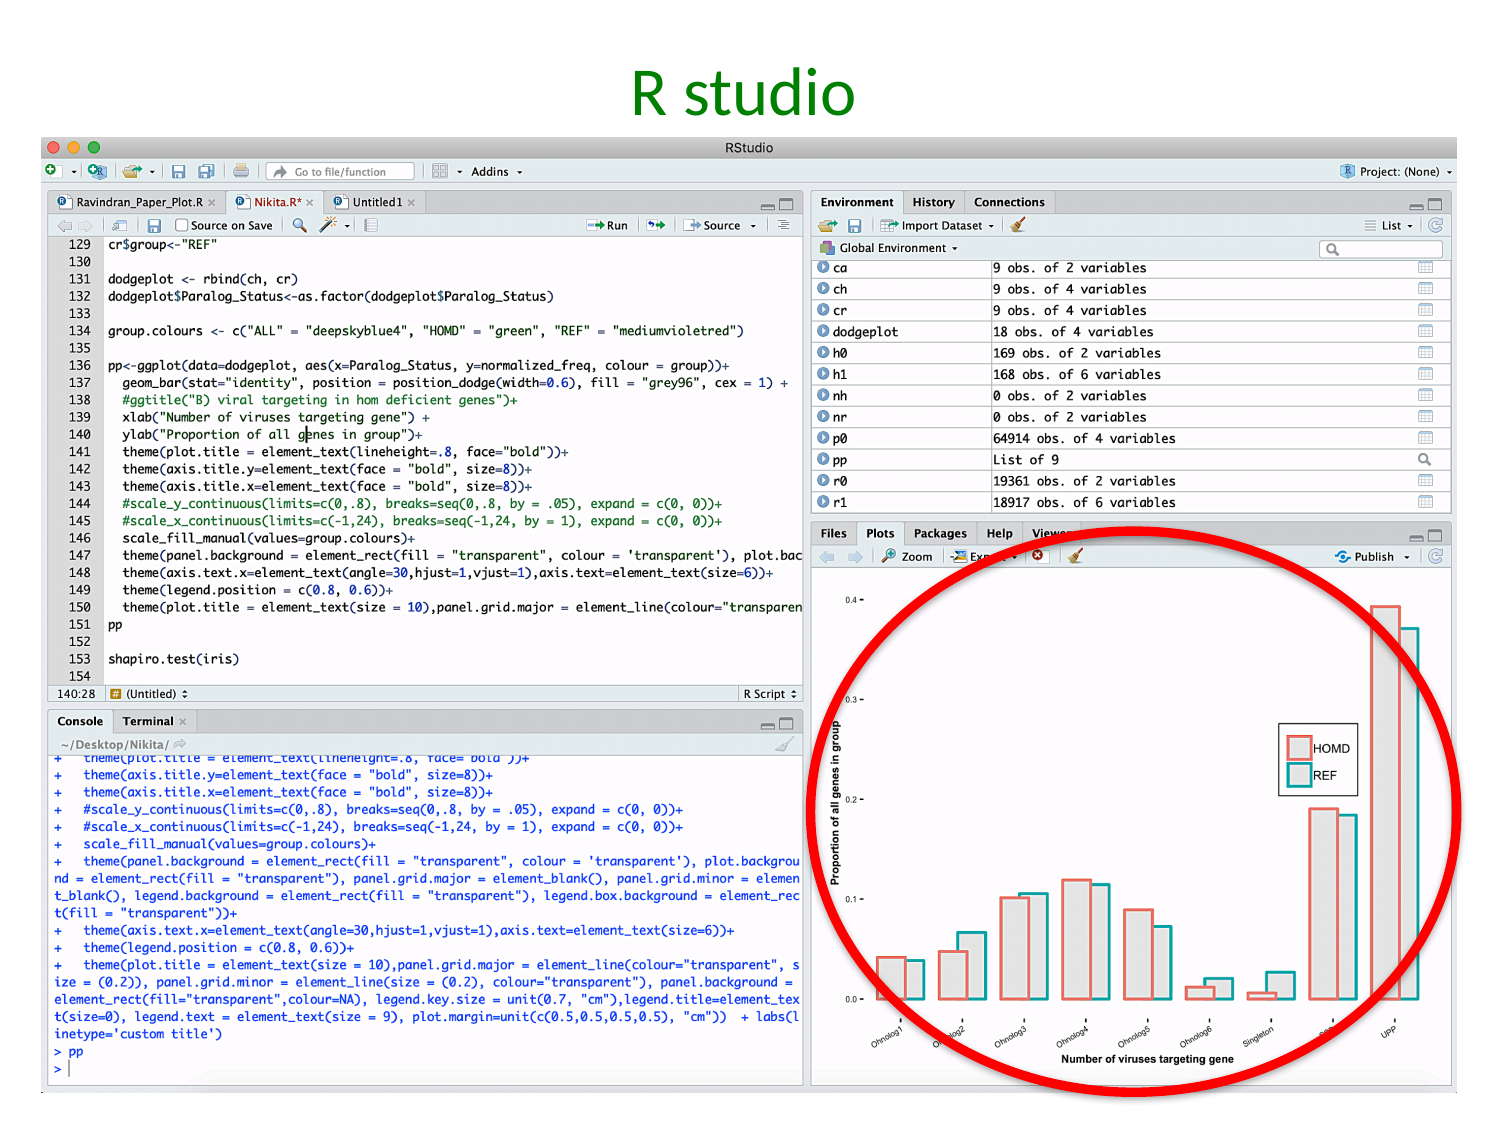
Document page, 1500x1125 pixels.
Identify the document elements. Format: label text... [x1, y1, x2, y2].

picture [41, 137, 1457, 1093]
text_box R studio [615, 39, 872, 137]
